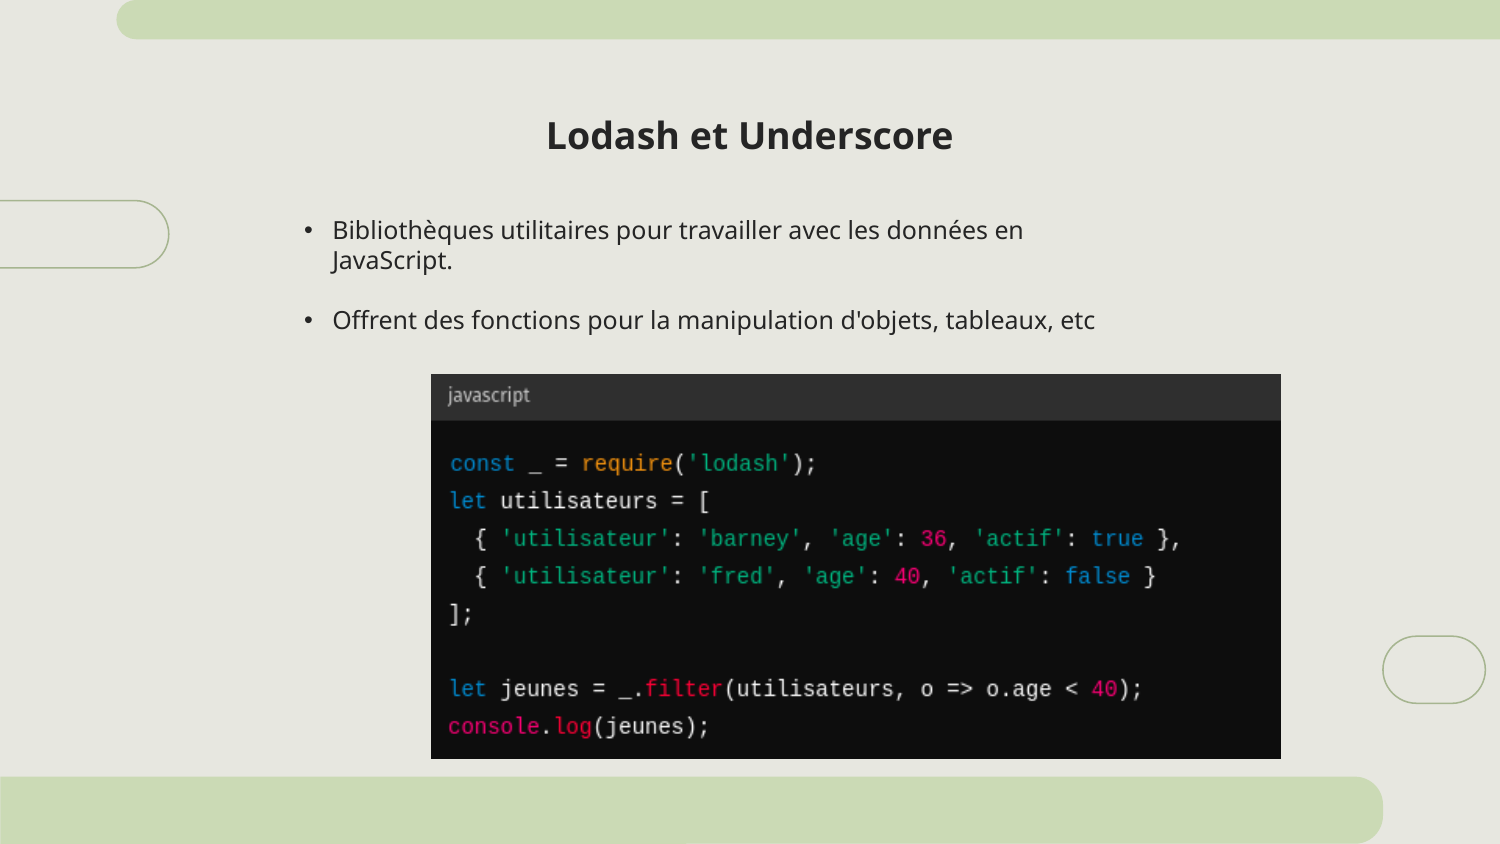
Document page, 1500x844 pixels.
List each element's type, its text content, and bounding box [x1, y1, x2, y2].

picture [430, 374, 1282, 760]
subtitle Lodash et Underscore [373, 91, 1127, 173]
subtitle Bibliothèques utilitaires pour travailler avec les données en JavaScript. Offrent des fonctions pour la manipulation d'objets, tableaux, etc [289, 199, 1140, 348]
text_box [0, 200, 169, 268]
